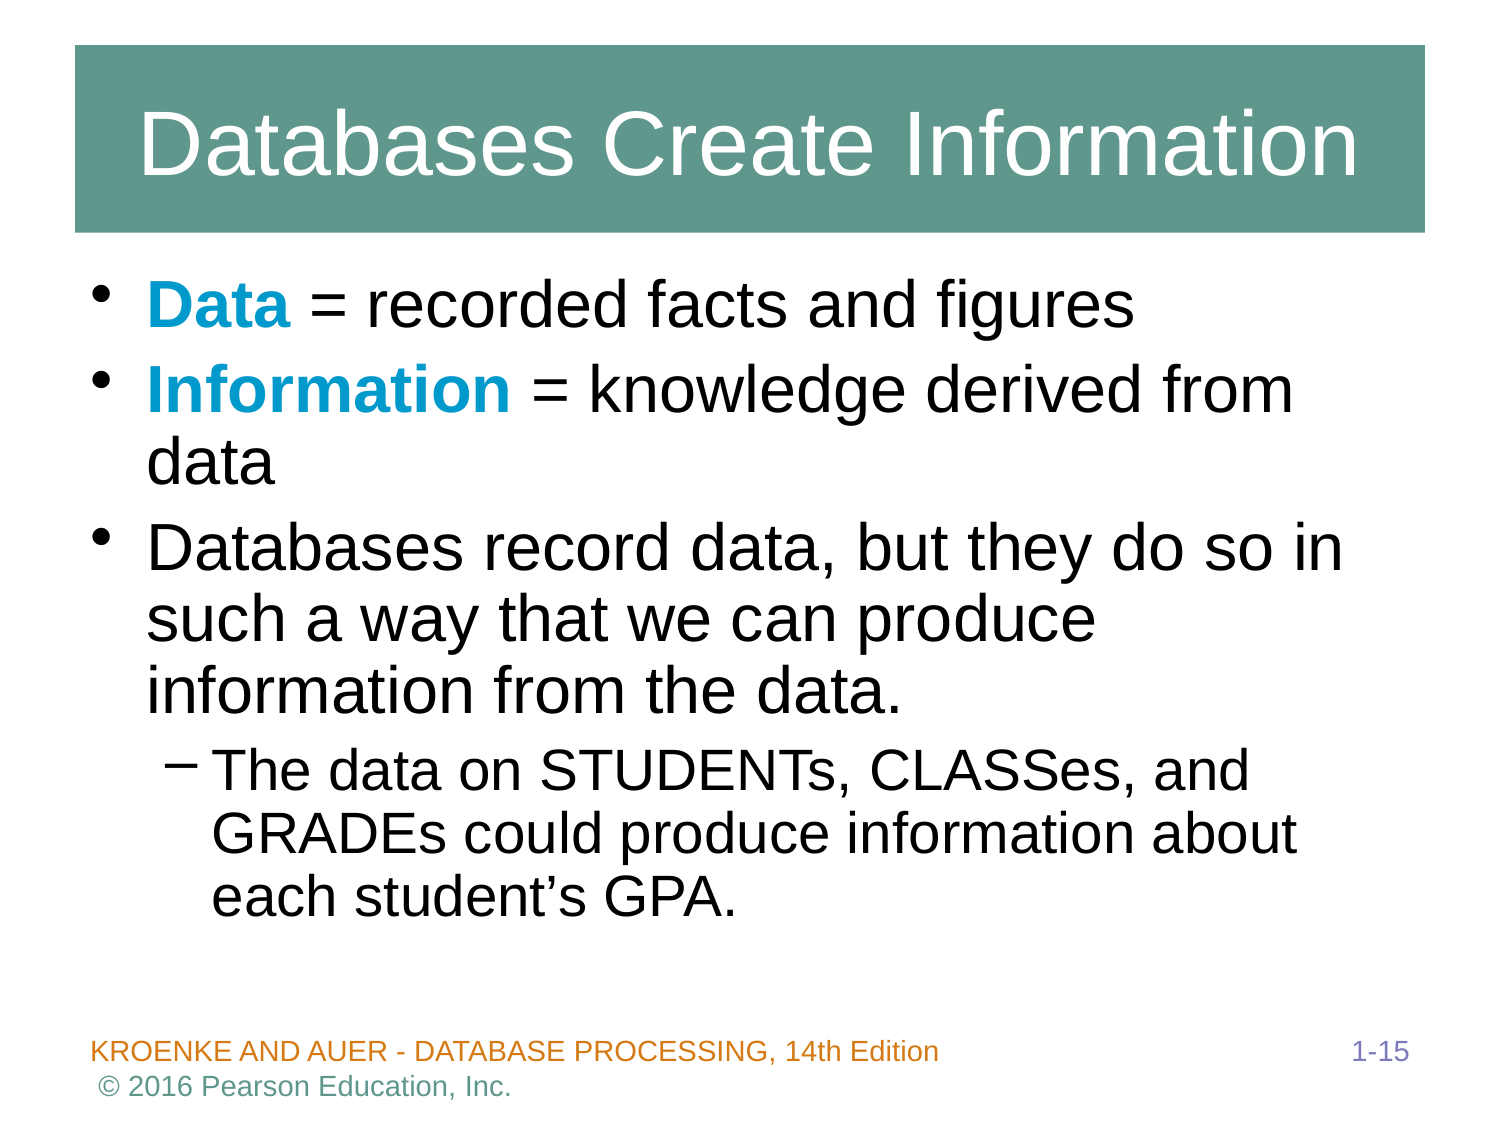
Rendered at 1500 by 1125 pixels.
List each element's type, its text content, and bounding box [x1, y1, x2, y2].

list Data = recorded facts and figures Information = knowledge derived from data Databases record data, but they do so in such a way that we can produce information from the data. The data on STUDENTs, CLASSes, and GRADEs could produce information about each student’s GPA. [74, 262, 1426, 1006]
title Databases Create Information [74, 44, 1426, 233]
footer KROENKE AND AUER - DATABASE PROCESSING, 14th Edition © 2016 Pearson Education, Inc. [74, 1024, 963, 1104]
slide_number 1-15 [1074, 1024, 1426, 1103]
